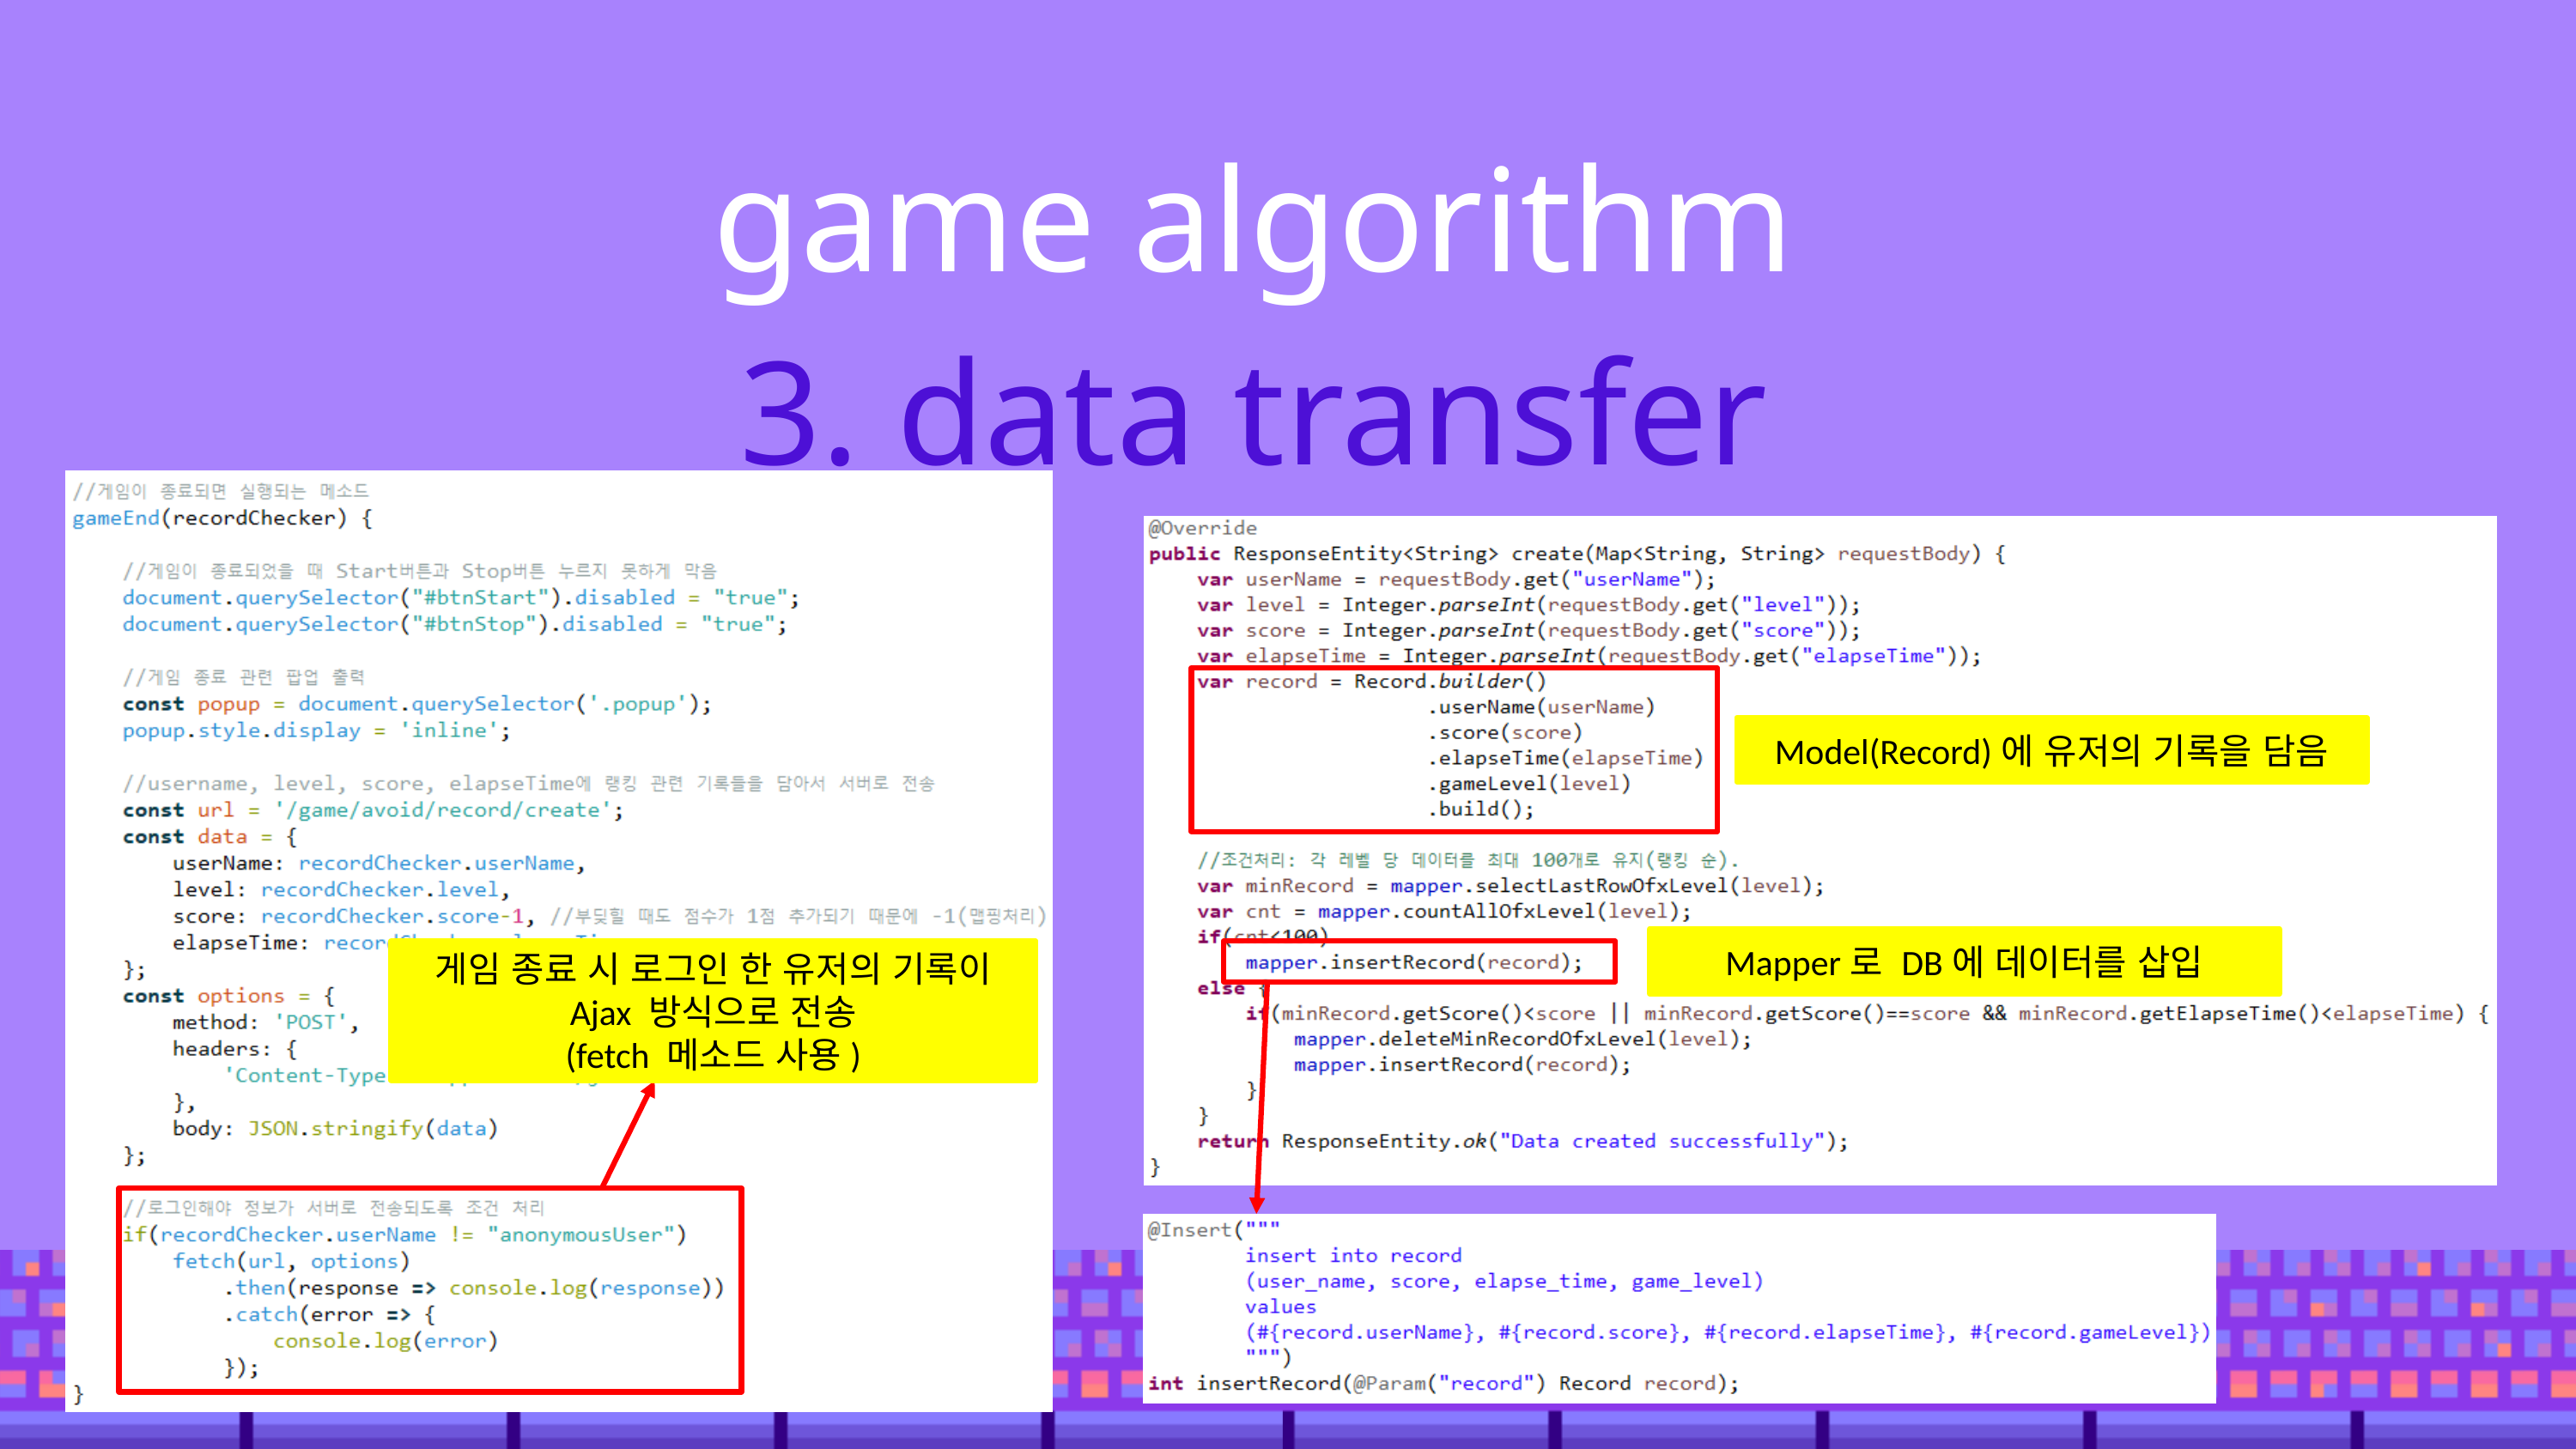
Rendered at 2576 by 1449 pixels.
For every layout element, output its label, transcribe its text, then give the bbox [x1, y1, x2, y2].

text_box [1255, 981, 1268, 1215]
picture [64, 470, 1054, 1412]
text_box game algorithm 3. data transfer [278, 106, 2229, 494]
picture [1143, 1213, 2216, 1404]
text_box [1282, 1250, 2576, 1449]
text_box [601, 1080, 655, 1189]
text_box [0, 1250, 1282, 1449]
picture [1144, 516, 2498, 1185]
